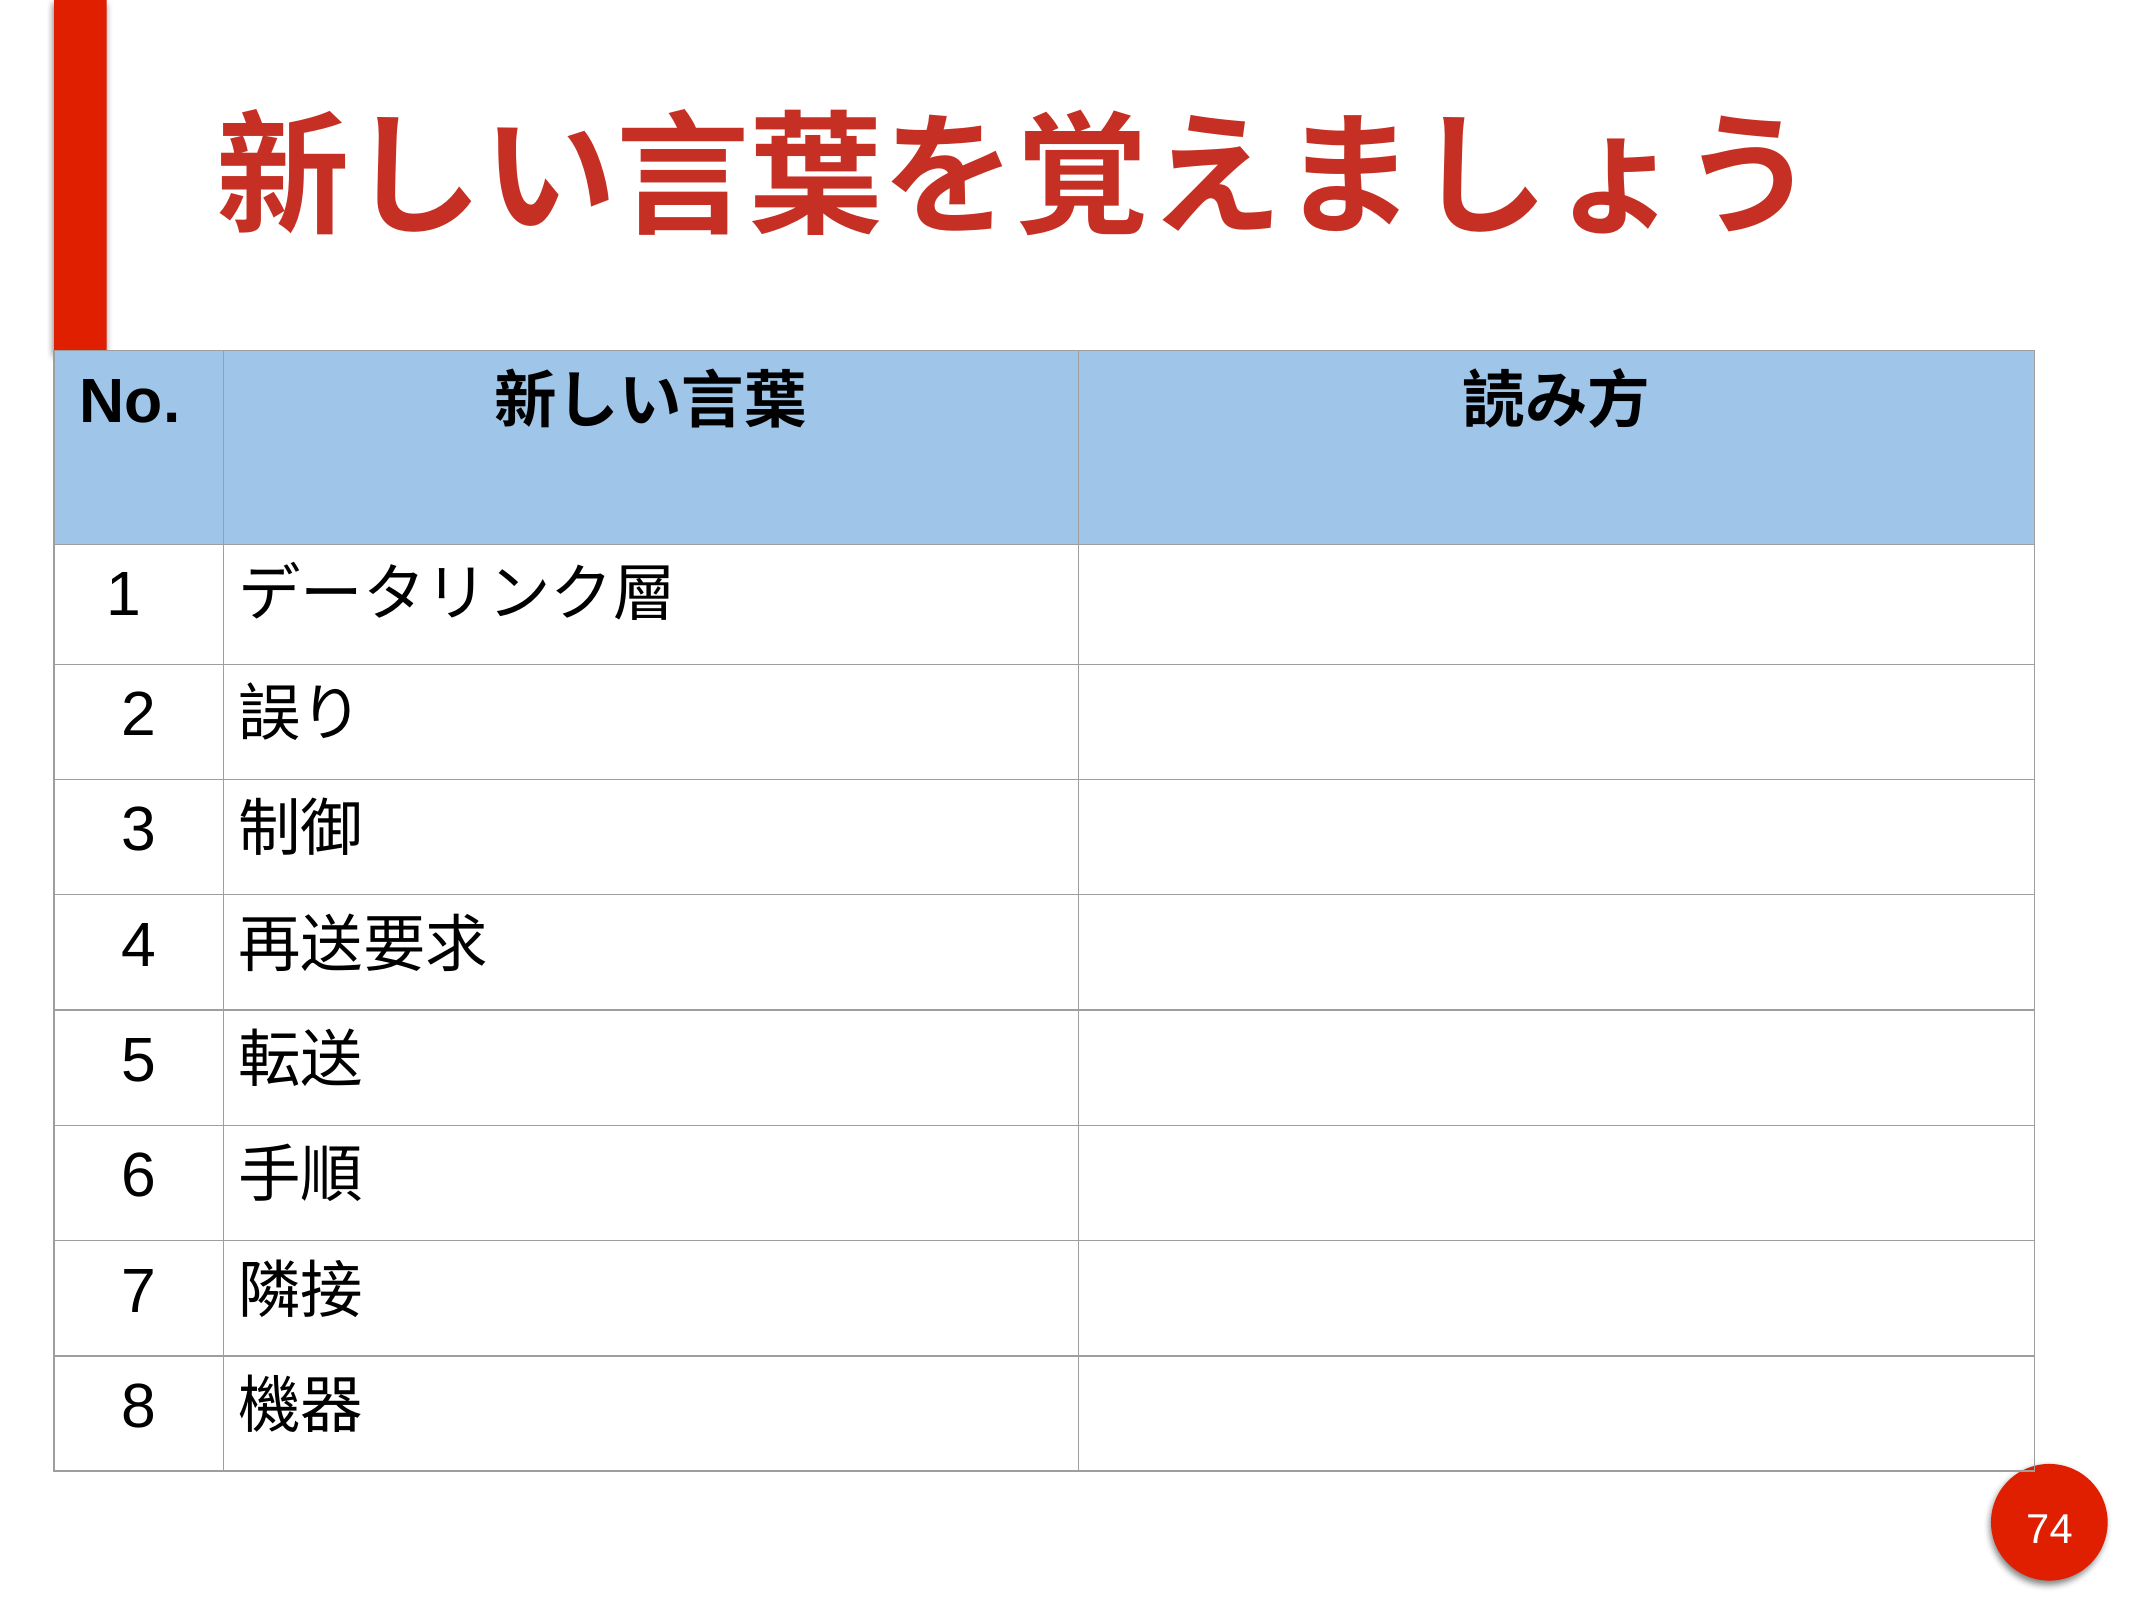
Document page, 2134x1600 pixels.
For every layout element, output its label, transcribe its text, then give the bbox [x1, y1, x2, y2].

table_cell [1079, 895, 2034, 1009]
slide_number 74 [2012, 1493, 2087, 1552]
table_header 新しい言葉 [224, 351, 1078, 544]
table_cell [1079, 1011, 2034, 1125]
table_cell データリンク層 [224, 545, 1078, 664]
table_cell 7 [55, 1241, 223, 1355]
table_cell [1079, 545, 2034, 664]
table_cell 隣接 [224, 1241, 1078, 1355]
table_cell [1079, 1241, 2034, 1355]
table_cell 手順 [224, 1126, 1078, 1240]
table_cell 再送要求 [224, 895, 1078, 1009]
table_header No. [55, 351, 223, 544]
table_cell 誤り [224, 665, 1078, 779]
table_cell 転送 [224, 1011, 1078, 1125]
table_cell 4 [55, 895, 223, 1009]
table_cell 2 [55, 665, 223, 779]
table_cell [1079, 1357, 2034, 1470]
table_cell [1079, 780, 2034, 894]
table_header 読み方 [1079, 351, 2034, 544]
table_cell 3 [55, 780, 223, 894]
table_cell 5 [55, 1011, 223, 1125]
table_cell 制御 [224, 780, 1078, 894]
table_cell 8 [55, 1357, 223, 1470]
table_cell [1079, 1126, 2034, 1240]
table_cell 6 [55, 1126, 223, 1240]
table_cell 機器 [224, 1357, 1078, 1470]
title 新しい言葉を覚えましょう [208, 18, 2030, 336]
table_cell [1079, 665, 2034, 779]
table_cell 1 [55, 545, 223, 664]
